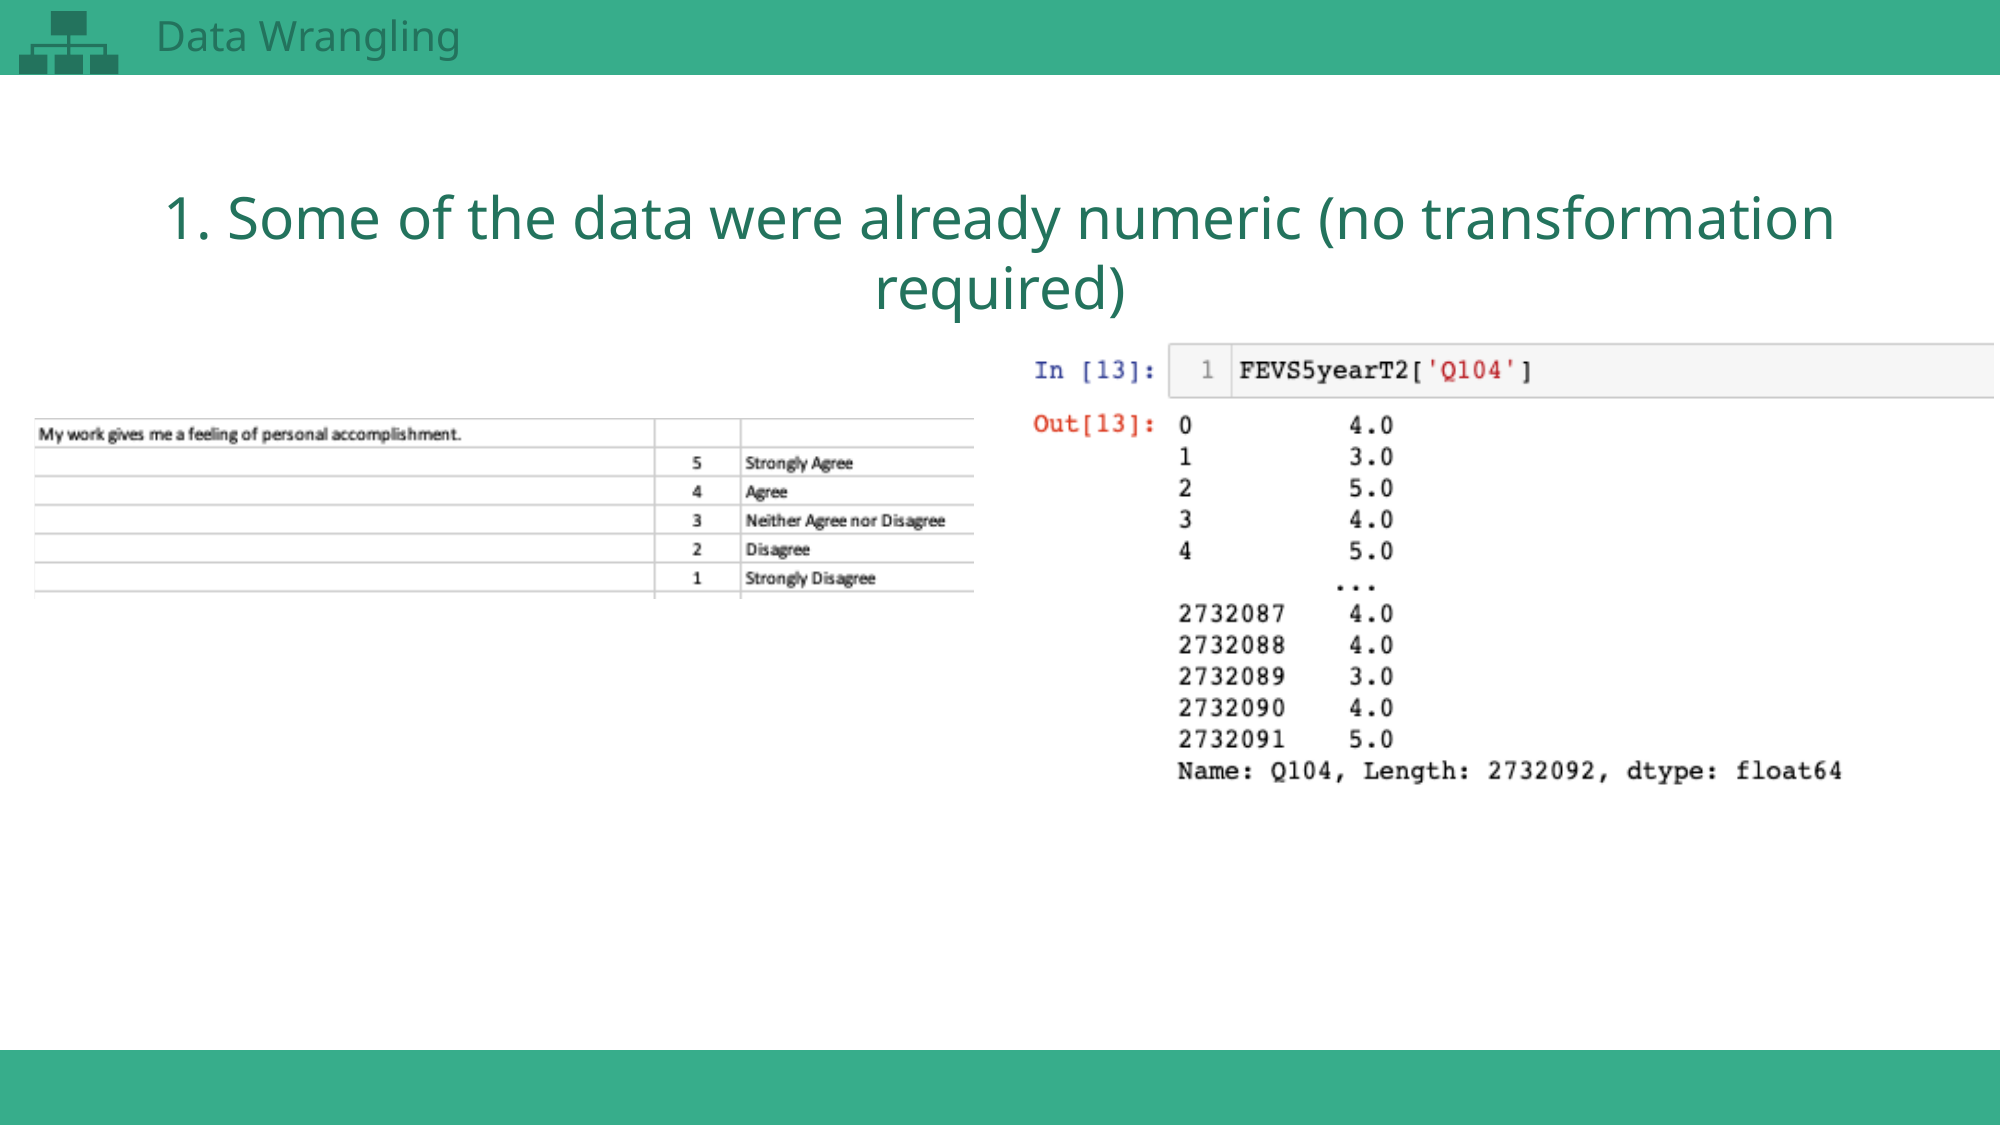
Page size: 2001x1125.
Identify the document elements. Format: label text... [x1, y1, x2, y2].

text_box [0, 1050, 2000, 1125]
text_box 1. Some of the data were already numeric (no transformation required) [88, 173, 1912, 329]
picture [999, 338, 1994, 807]
picture [34, 418, 974, 600]
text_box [0, 0, 2000, 74]
